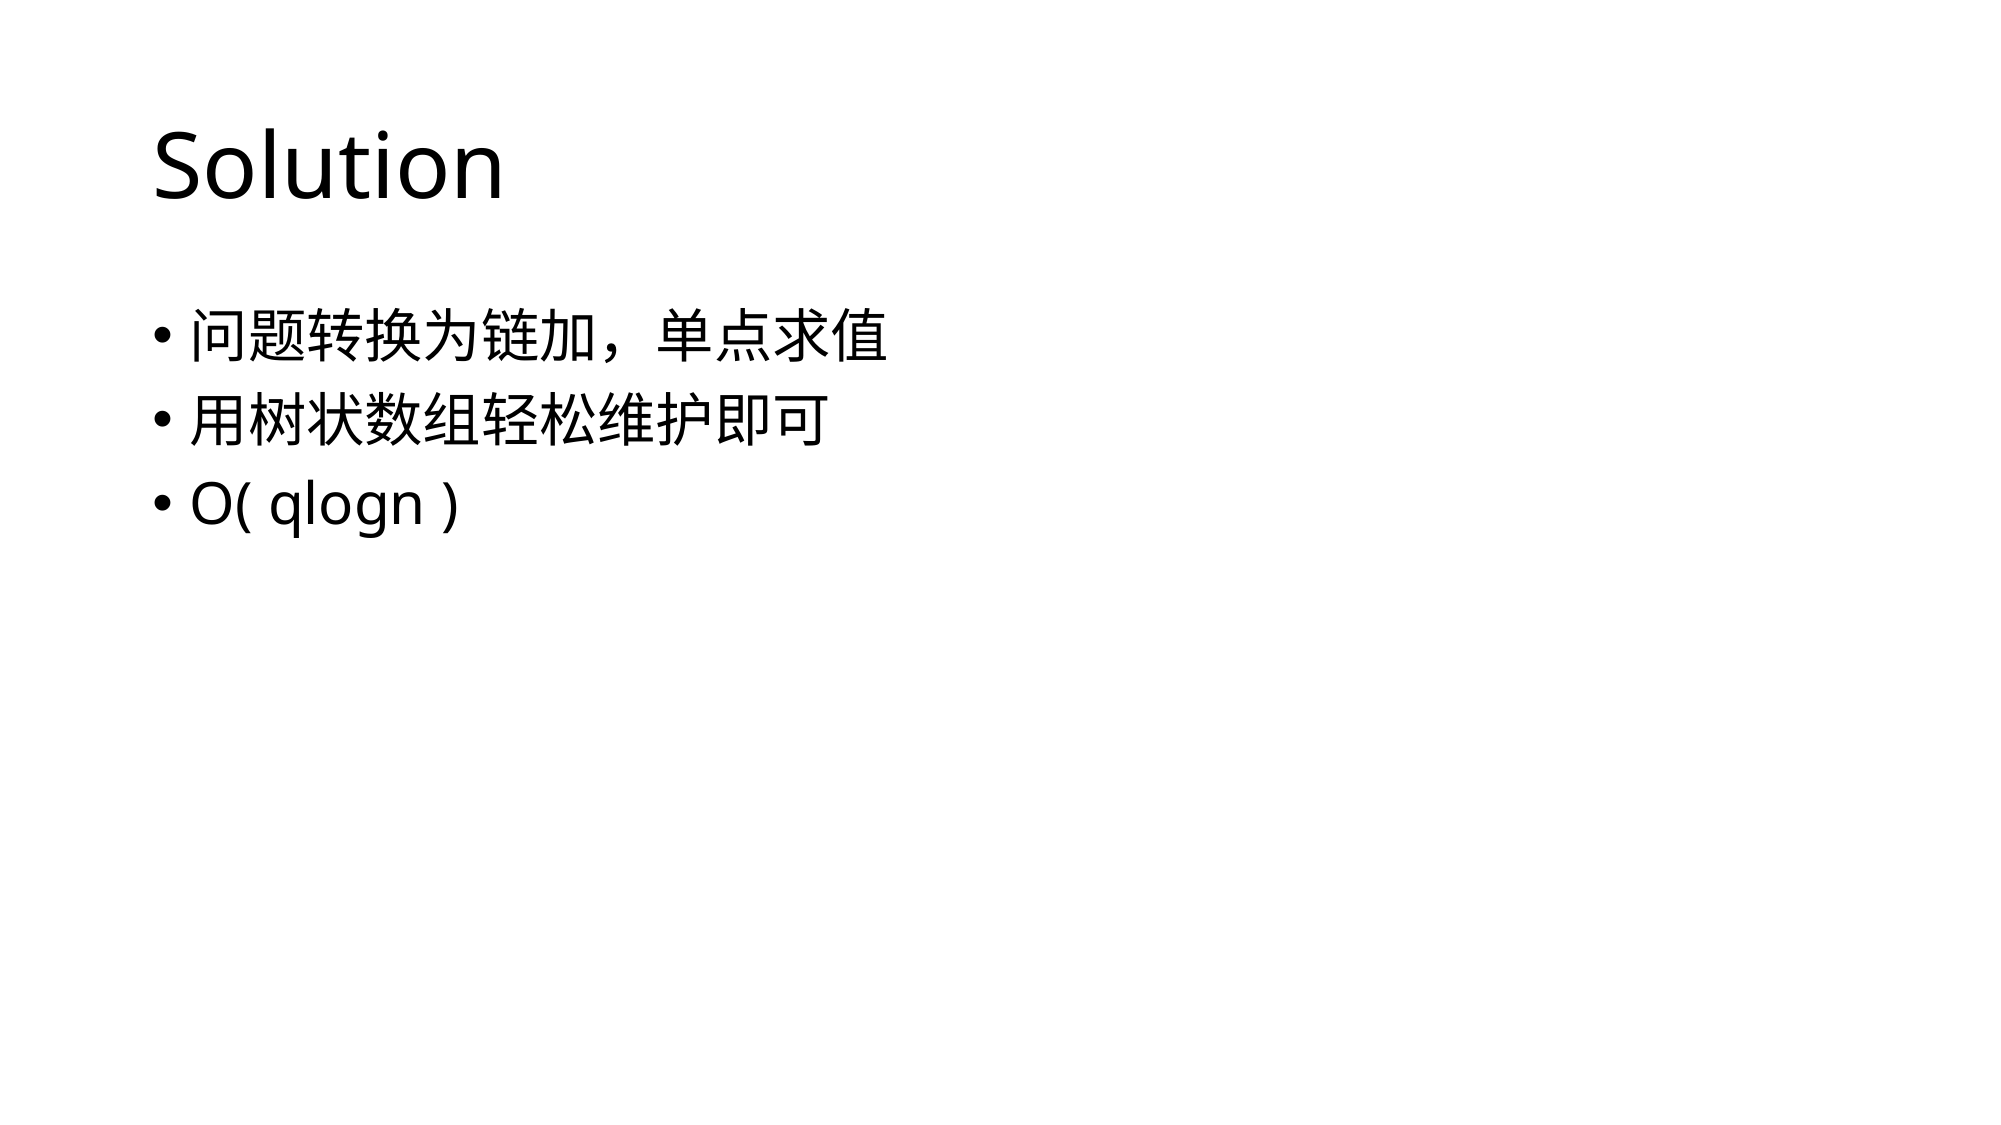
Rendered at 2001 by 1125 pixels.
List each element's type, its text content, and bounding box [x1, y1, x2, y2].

title Solution [137, 59, 1863, 278]
list 问题转换为链加，单点求值 用树状数组轻松维护即可 O( qlogn ) [137, 299, 1863, 1014]
